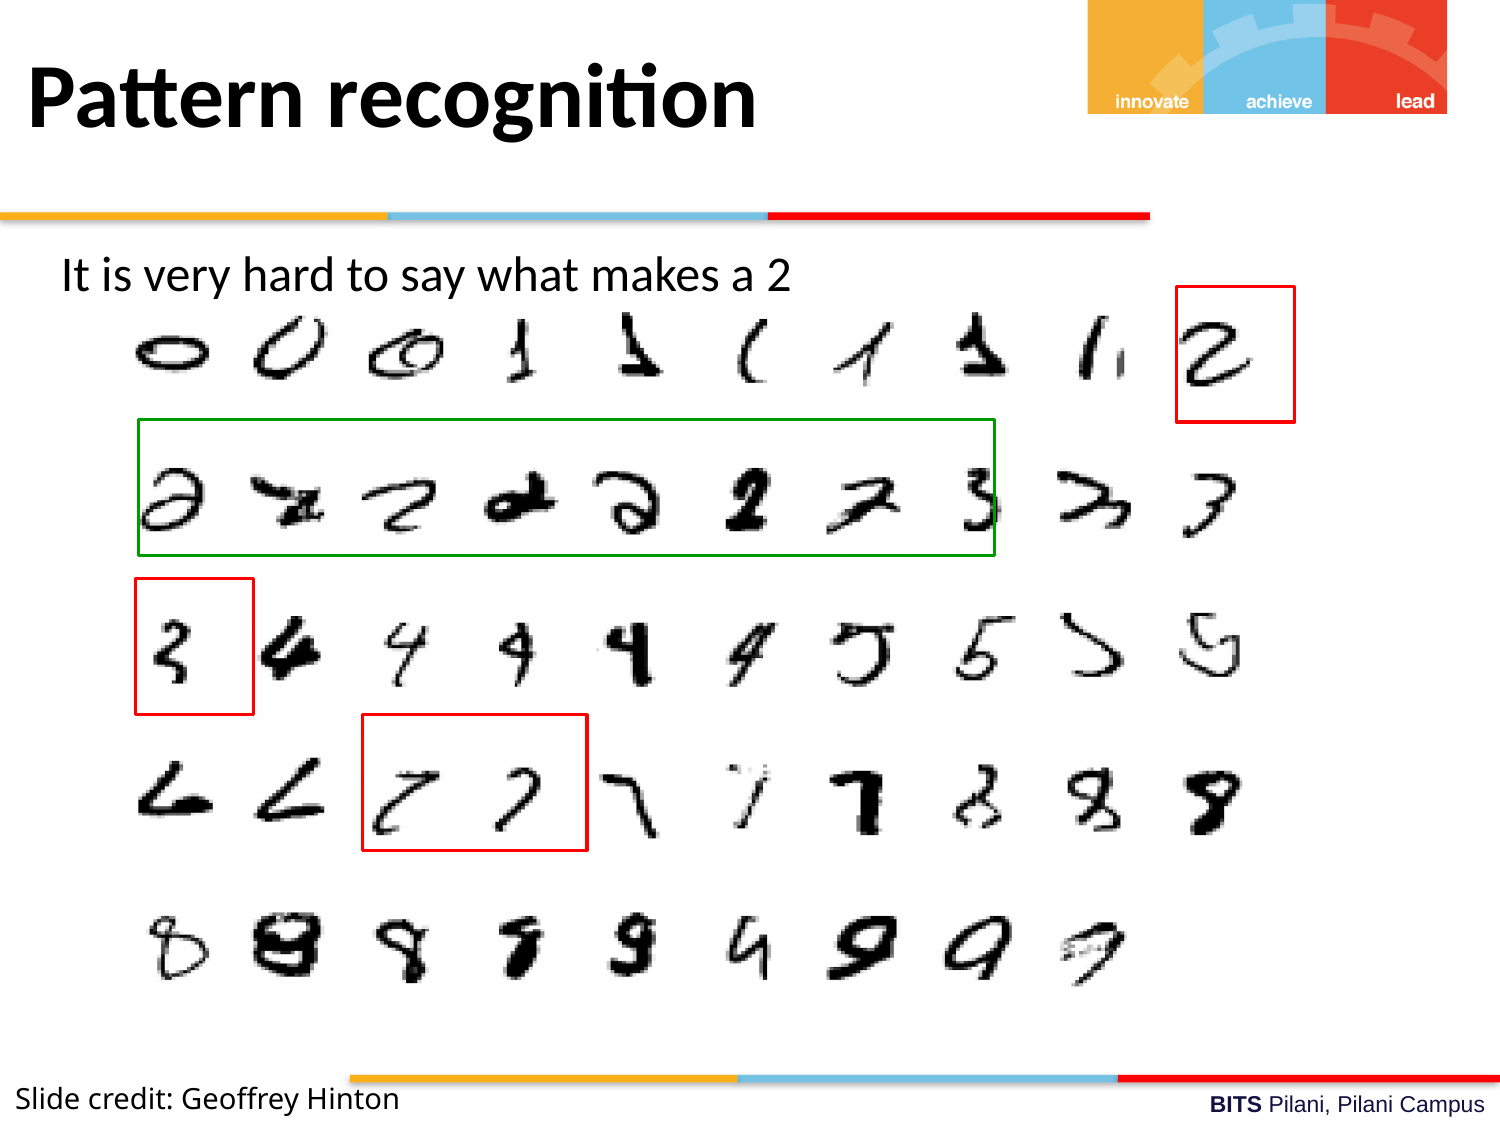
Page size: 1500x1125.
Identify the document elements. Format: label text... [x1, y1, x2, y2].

text_box [135, 578, 254, 715]
text_box [362, 714, 587, 851]
picture [1087, 0, 1448, 27]
title It is very hard to say what makes a 2 [58, 231, 1175, 287]
text_box Slide credit: Geoffrey Hinton [12, 1077, 443, 1117]
text_box [1176, 286, 1295, 422]
text_box [138, 419, 995, 556]
text_box [135, 312, 1254, 987]
text_box Pattern recognition [12, 27, 1500, 153]
